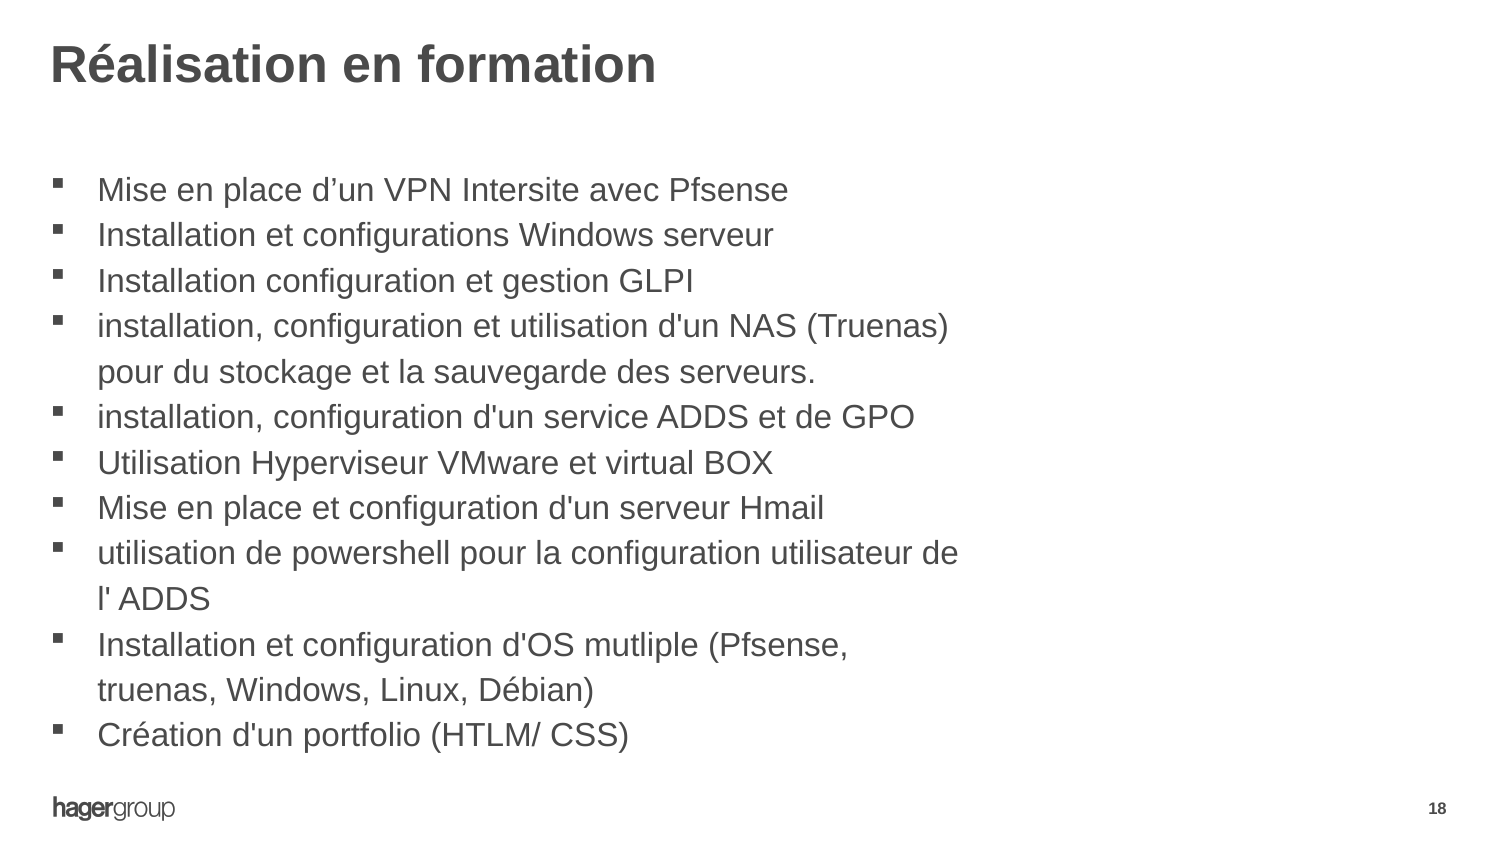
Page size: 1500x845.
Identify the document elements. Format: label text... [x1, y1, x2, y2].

slide_number 18 [1399, 790, 1447, 826]
title Réalisation en formation [50, 37, 1008, 104]
list Mise en place d’un VPN Intersite avec Pfsense Installation et configurations Windows serveur Installation configuration et gestion GLPI installation, configuration et utilisation d'un NAS (Truenas) pour du stockage et la sauvegarde des serveurs. installation, configuration d'un service ADDS et de GPO Utilisation Hyperviseur VMware et virtual BOX Mise en place et configuration d'un serveur Hmail utilisation de powershell pour la configuration utilisateur de l' ADDS Installation et configuration d'OS mutliple (Pfsense, truenas, Windows, Linux, Débian) Création d'un portfolio (HTLM/ CSS) [50, 162, 972, 718]
